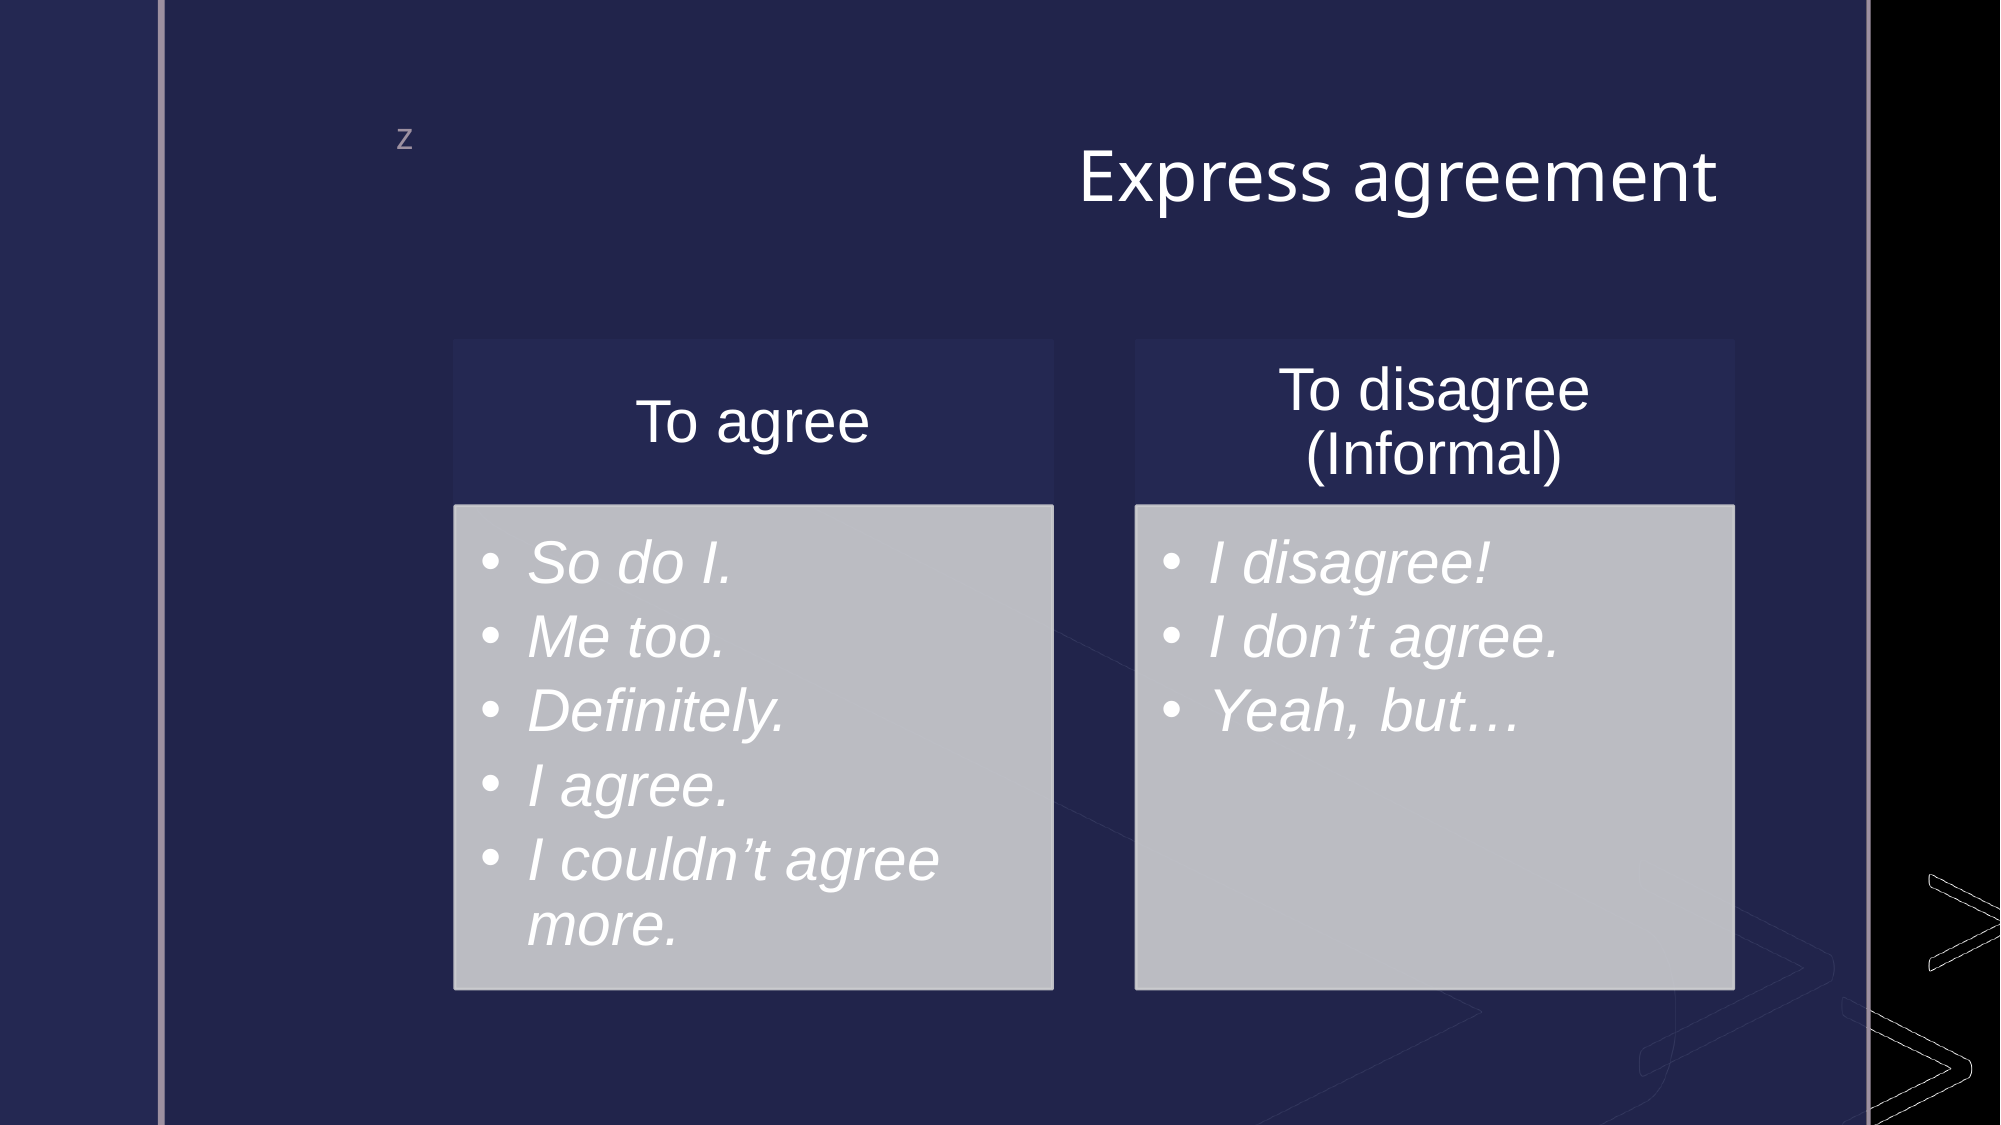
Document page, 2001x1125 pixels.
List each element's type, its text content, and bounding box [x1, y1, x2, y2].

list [454, 336, 1735, 993]
picture [1871, 0, 2000, 1125]
title Express agreement [428, 132, 1734, 310]
